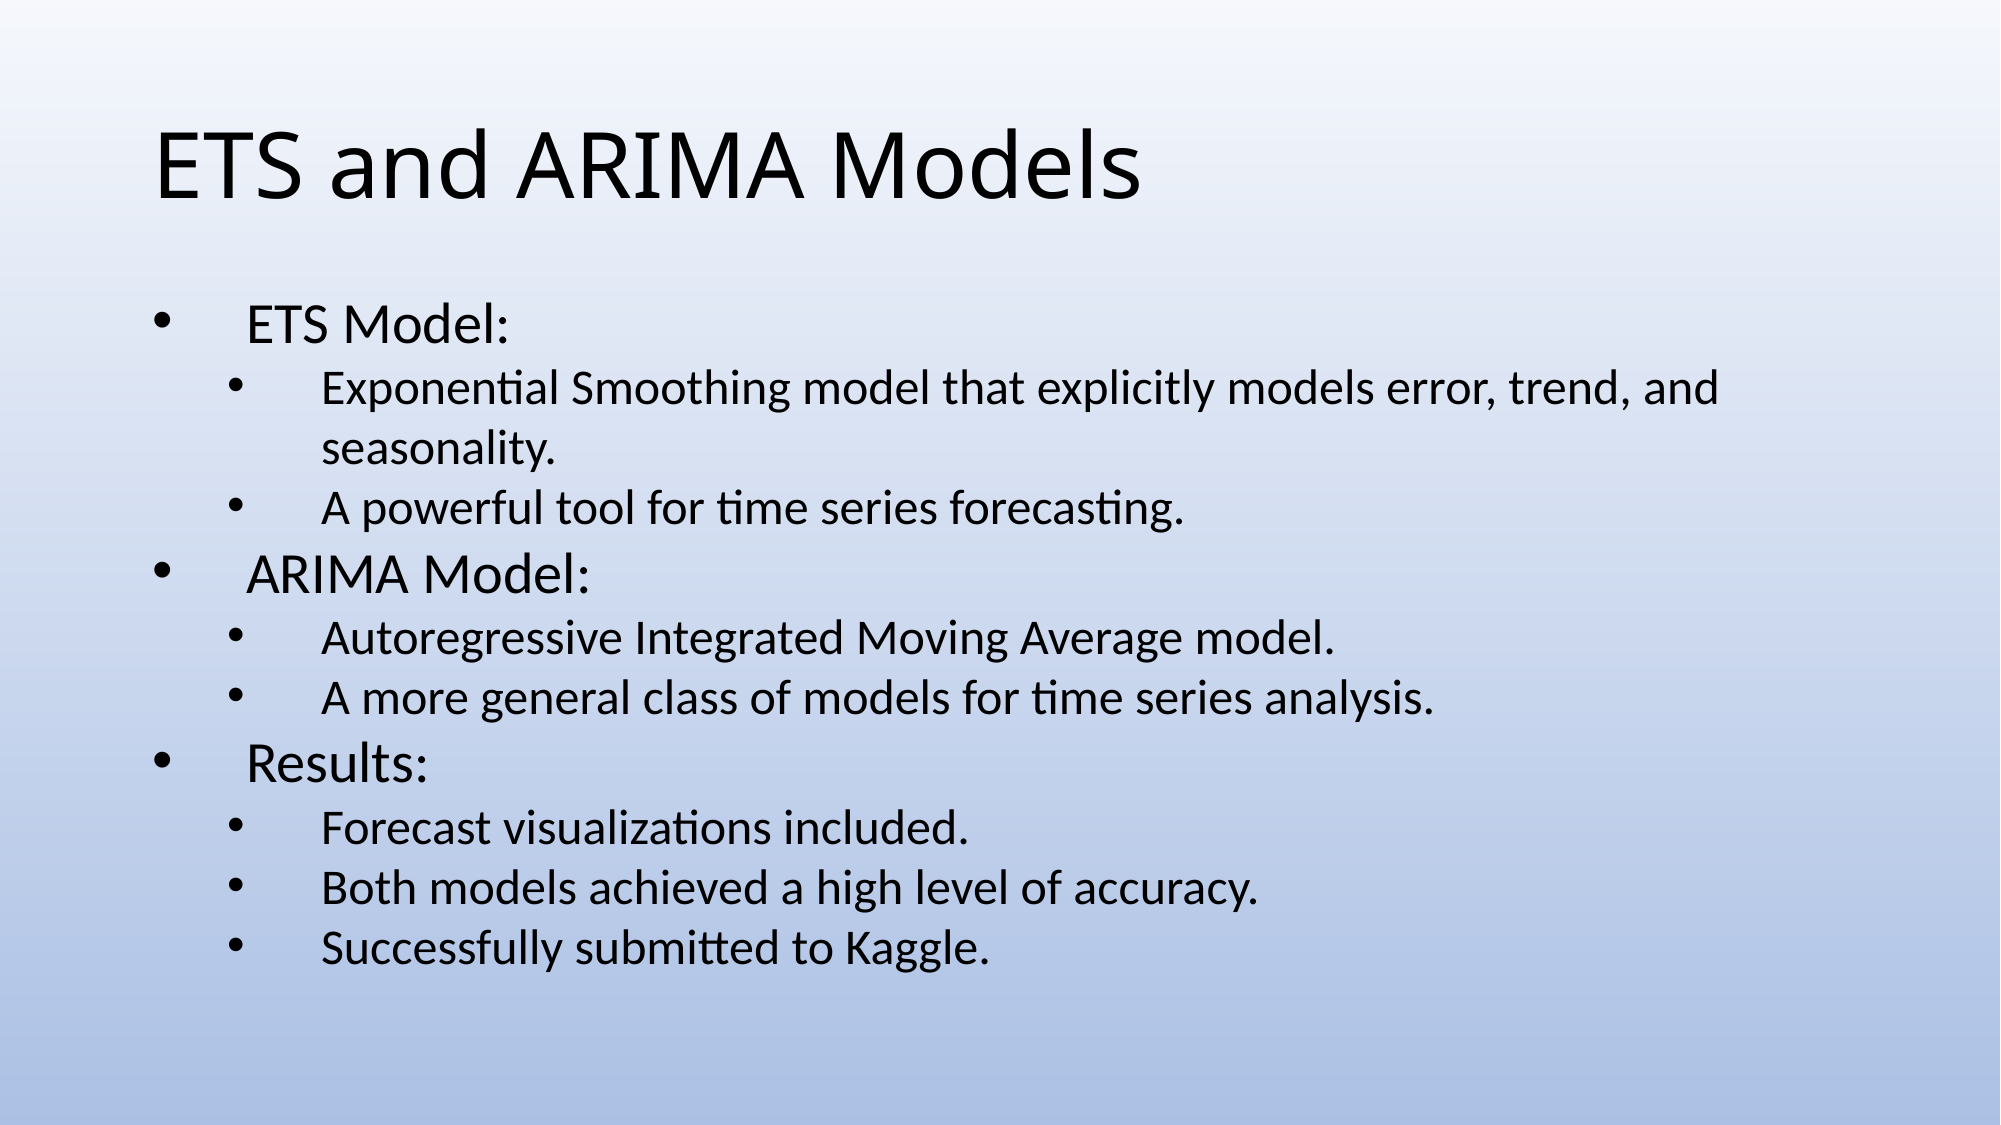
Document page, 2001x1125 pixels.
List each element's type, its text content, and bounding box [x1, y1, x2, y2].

text_box ETS Model: Exponential Smoothing model that explicitly models error, trend, and seasonality. A powerful tool for time series forecasting. ARIMA Model: Autoregressive Integrated Moving Average model. A more general class of models for time series analysis. Results: Forecast visualizations included. Both models achieved a high level of accuracy. Successfully submitted to Kaggle. [137, 277, 1863, 982]
title ETS and ARIMA Models [137, 59, 1863, 277]
